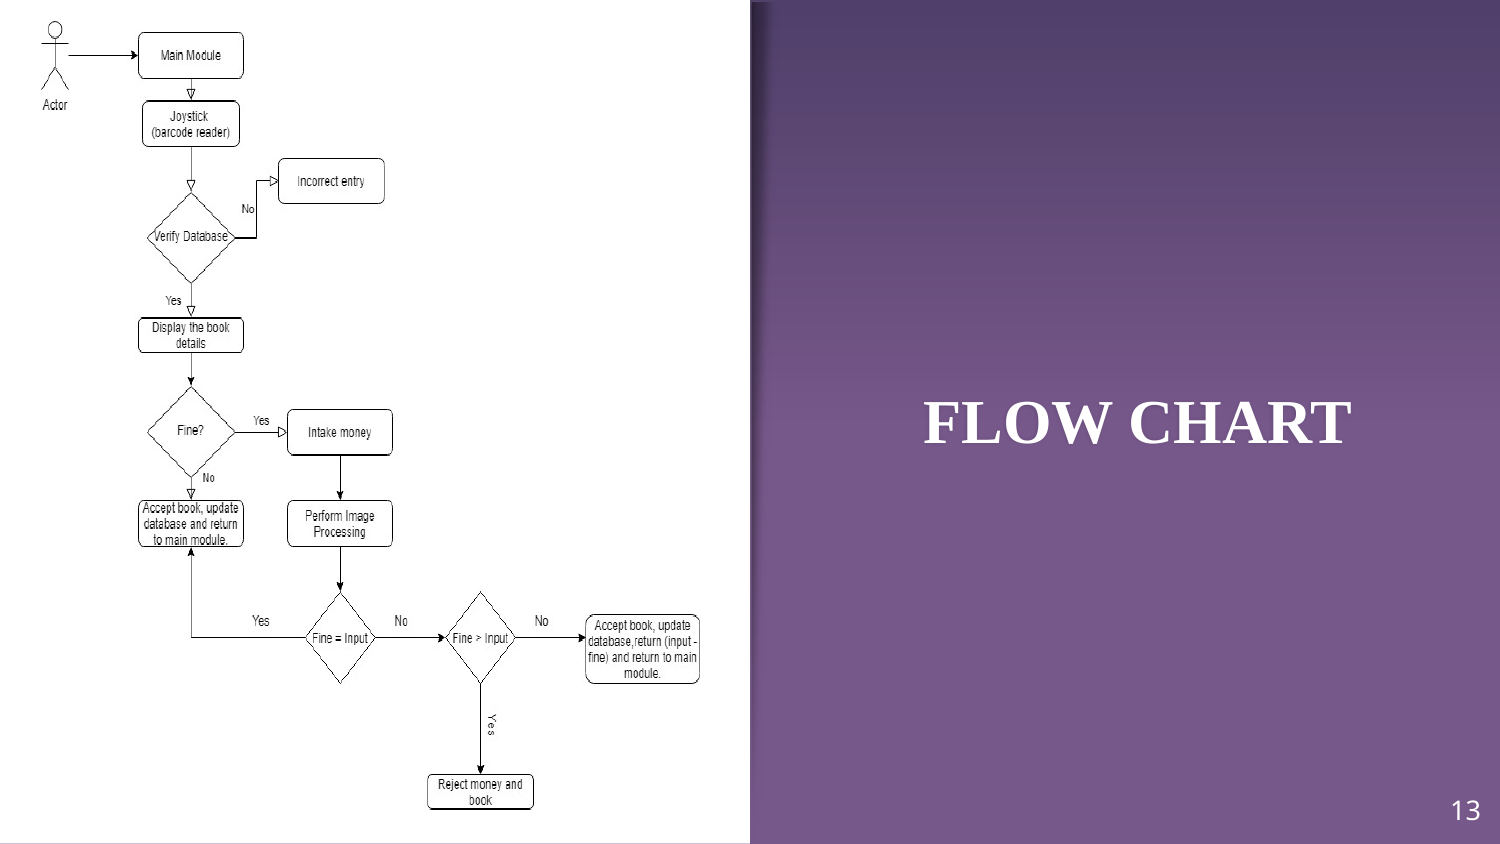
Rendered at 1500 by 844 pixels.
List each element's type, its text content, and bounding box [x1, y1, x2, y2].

picture [41, 21, 701, 810]
slide_number 13 [1391, 779, 1482, 844]
title FLOW CHART [825, 346, 1451, 456]
